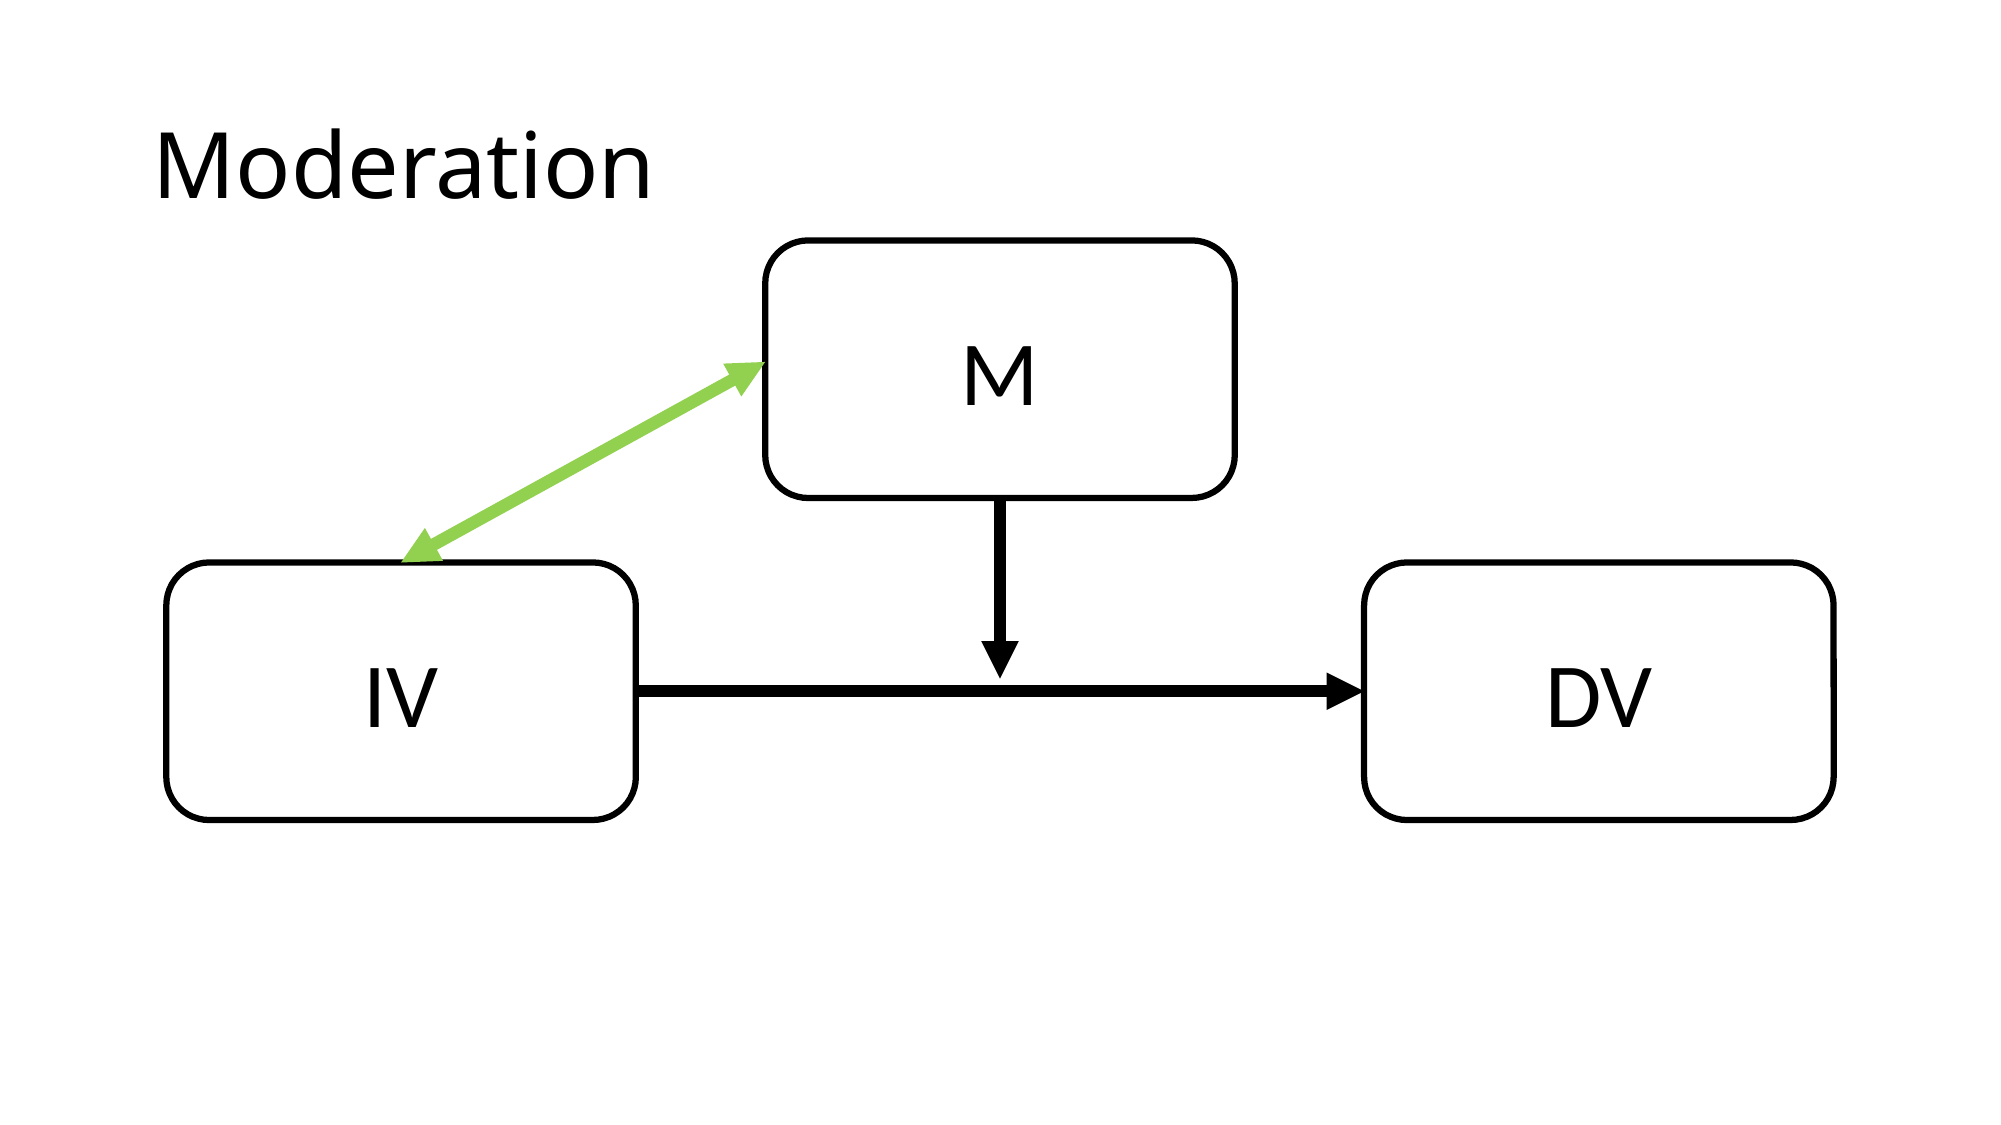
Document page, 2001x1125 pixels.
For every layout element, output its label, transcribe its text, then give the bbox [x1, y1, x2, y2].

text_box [401, 361, 766, 563]
title Moderation [137, 59, 1863, 278]
text_box M [764, 239, 1236, 500]
text_box IV [165, 561, 637, 822]
text_box DV [1363, 561, 1835, 822]
